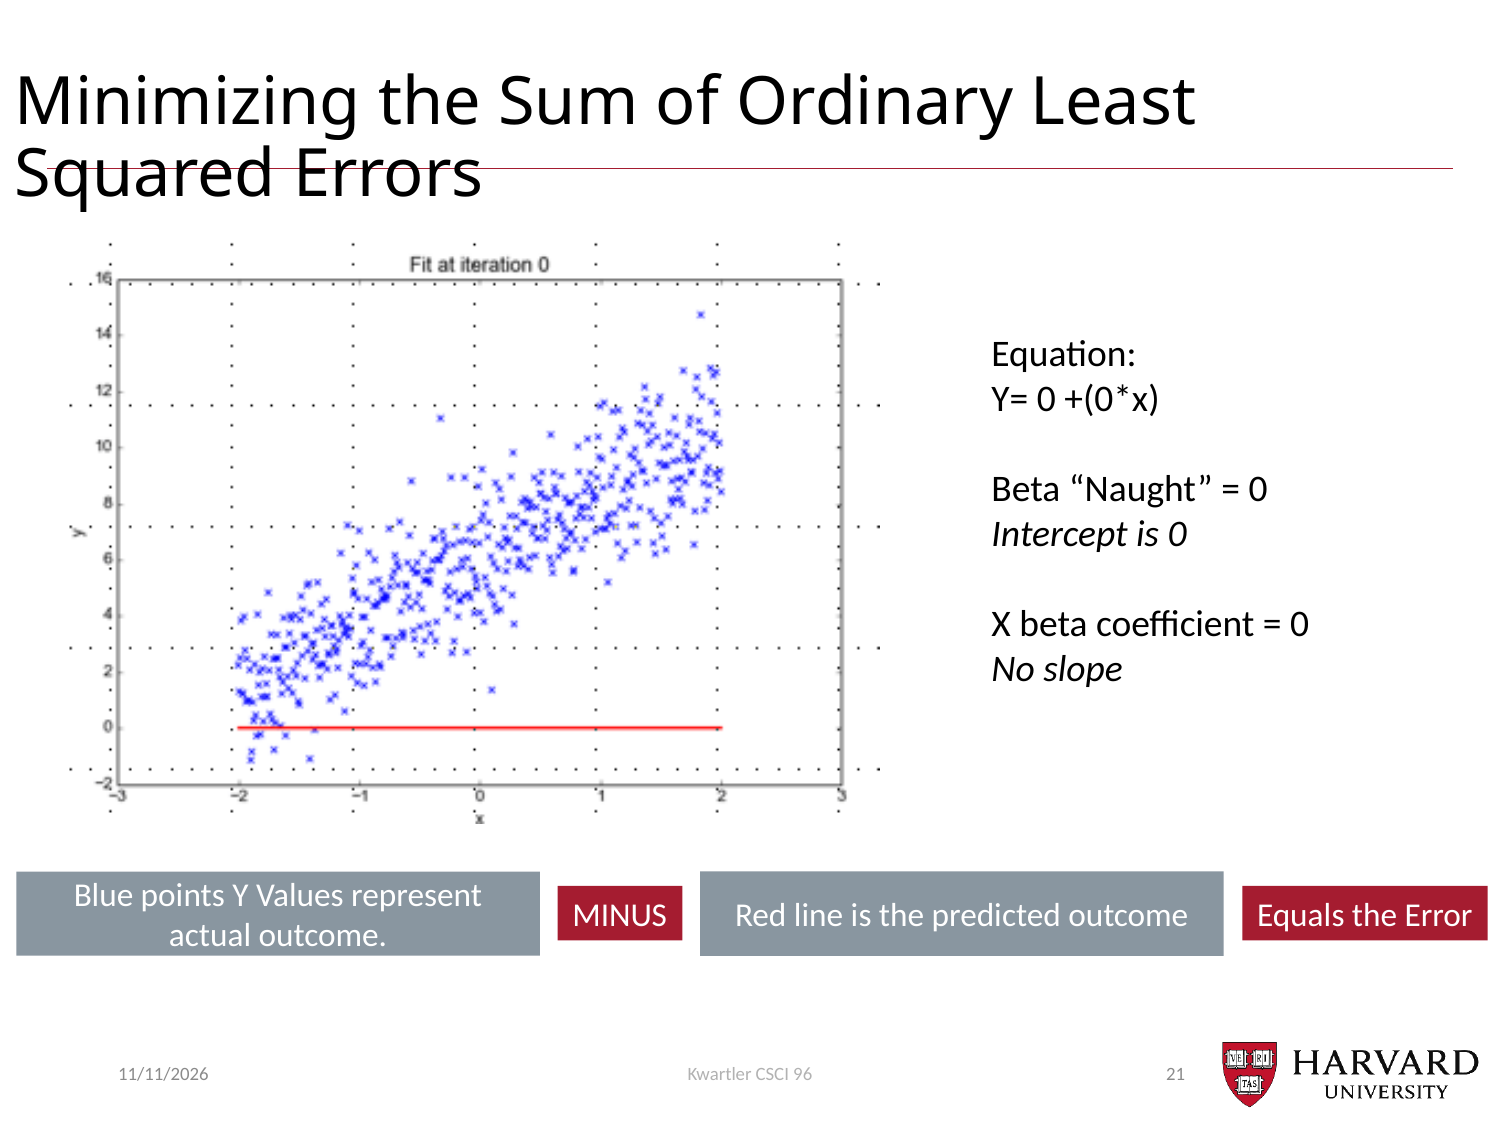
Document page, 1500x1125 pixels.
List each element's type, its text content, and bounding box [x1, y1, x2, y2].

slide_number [103, 1042, 441, 1103]
text_box Red line is the predicted outcome [699, 870, 1225, 957]
text_box Equals the Error [1242, 885, 1488, 941]
footer Kwartler CSCI 96 [496, 1042, 1004, 1103]
slide_number 21 [1059, 1042, 1200, 1103]
picture [68, 233, 880, 824]
title Minimizing the Sum of Ordinary Least Squared Errors [0, 59, 1466, 157]
text_box Blue points Y Values represent actual outcome. [15, 871, 541, 957]
text_box MINUS [557, 885, 683, 941]
picture [1200, 1024, 1500, 1125]
text_box Equation: Y= 0 +(0*x) Beta “Naught” = 0 Intercept is 0 X beta coefficient = 0 No slope [976, 321, 1333, 742]
